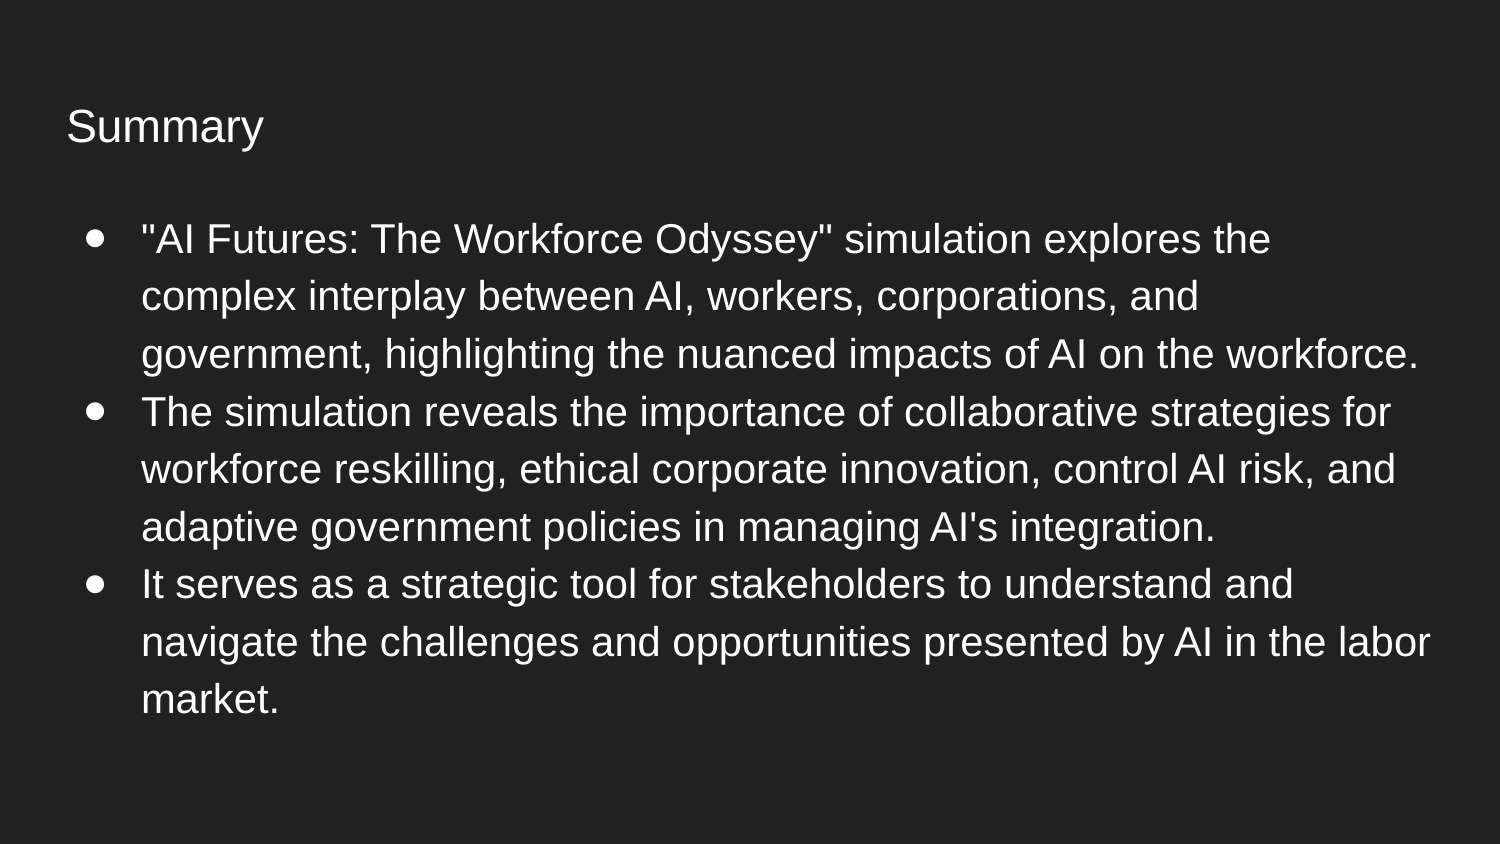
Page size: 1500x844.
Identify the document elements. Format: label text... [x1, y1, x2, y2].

title Summary [51, 72, 1449, 167]
list "AI Futures: The Workforce Odyssey" simulation explores the complex interplay between AI, workers, corporations, and government, highlighting the nuanced impacts of AI on the workforce. The simulation reveals the importance of collaborative strategies for workforce reskilling, ethical corporate innovation, control AI risk, and adaptive government policies in managing AI's integration. It serves as a strategic tool for stakeholders to understand and navigate the challenges and opportunities presented by AI in the labor market. [51, 189, 1449, 750]
